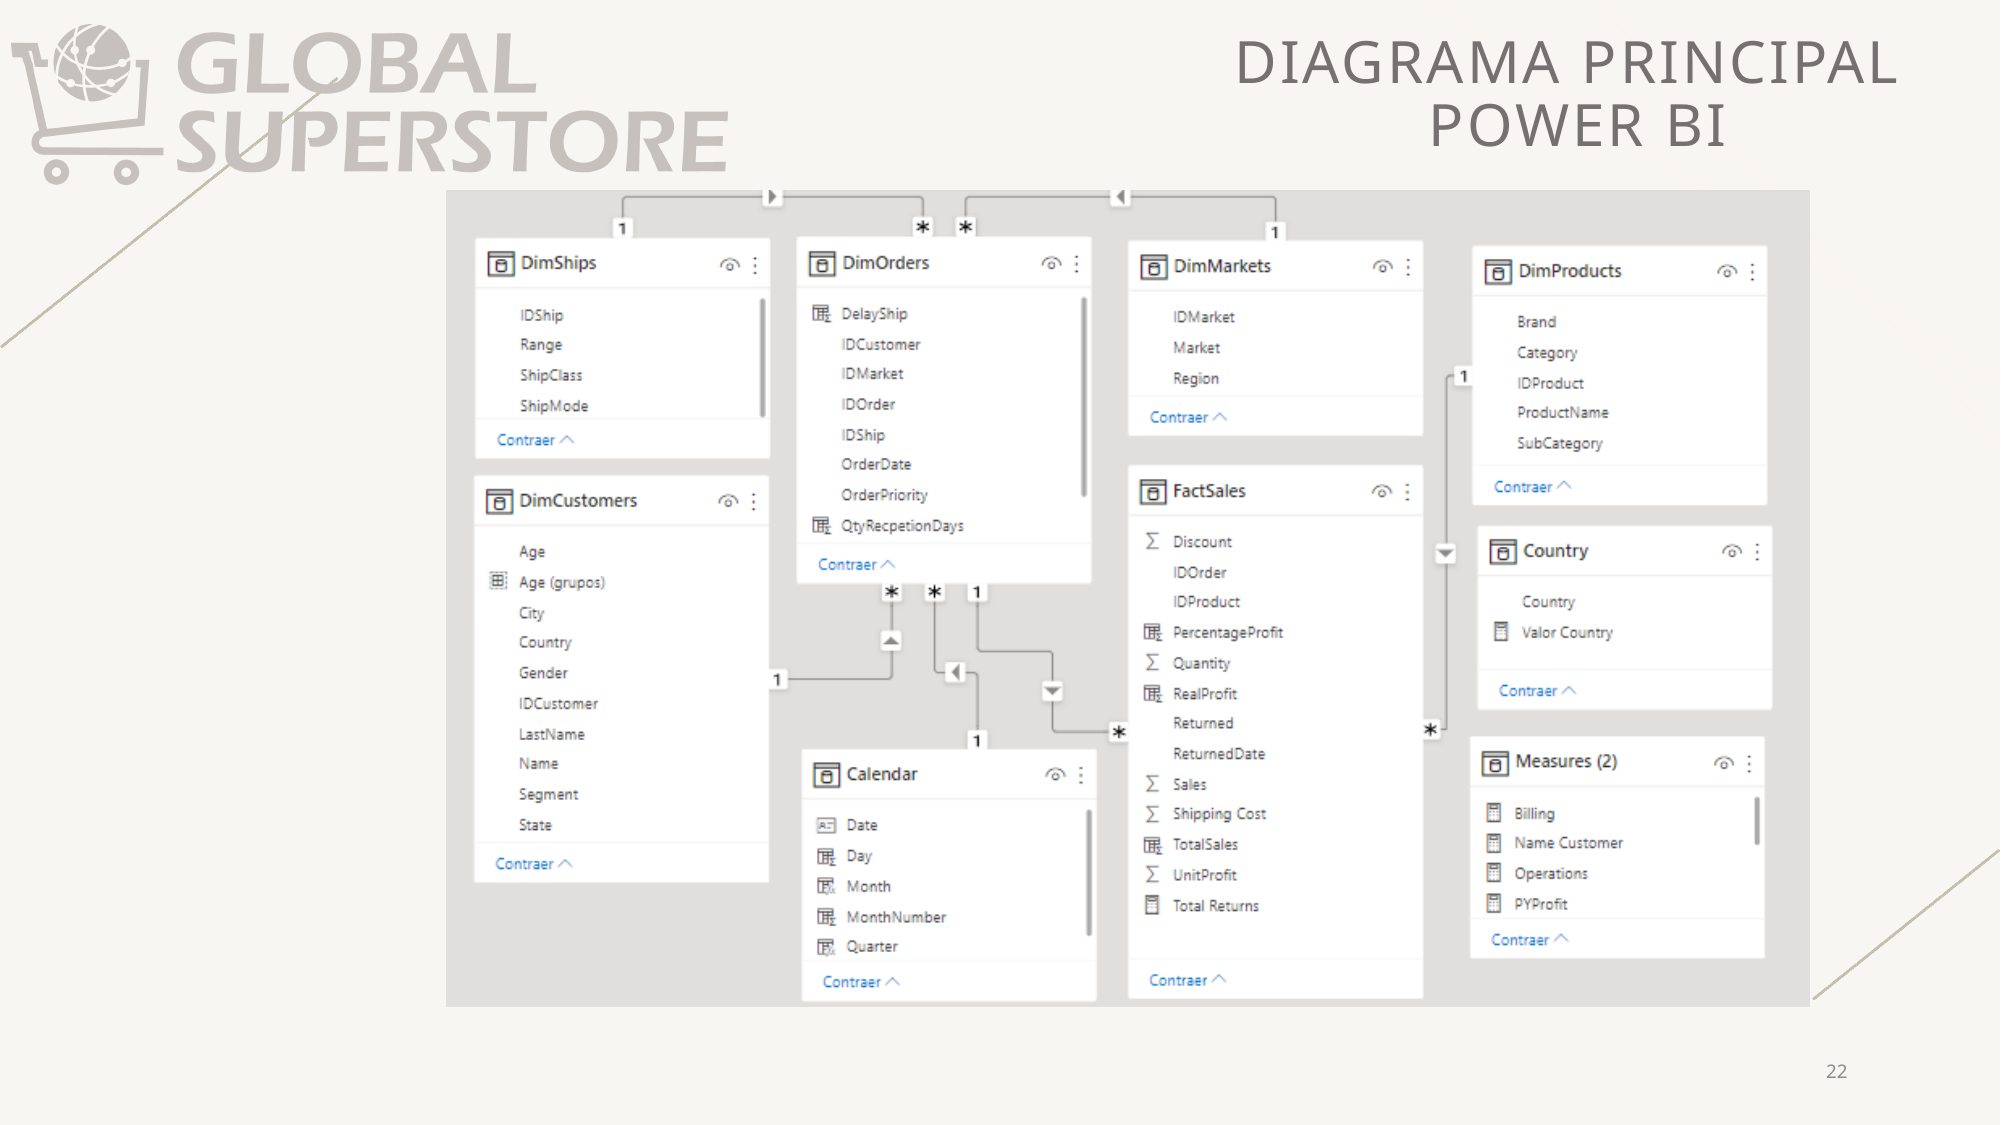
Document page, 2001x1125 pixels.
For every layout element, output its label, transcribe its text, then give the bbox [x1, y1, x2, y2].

picture [0, 0, 1810, 1007]
slide_number 22 [1412, 1042, 1863, 1103]
title Diagrama principal power bi [1182, 22, 1973, 170]
picture [1812, 849, 2000, 1000]
